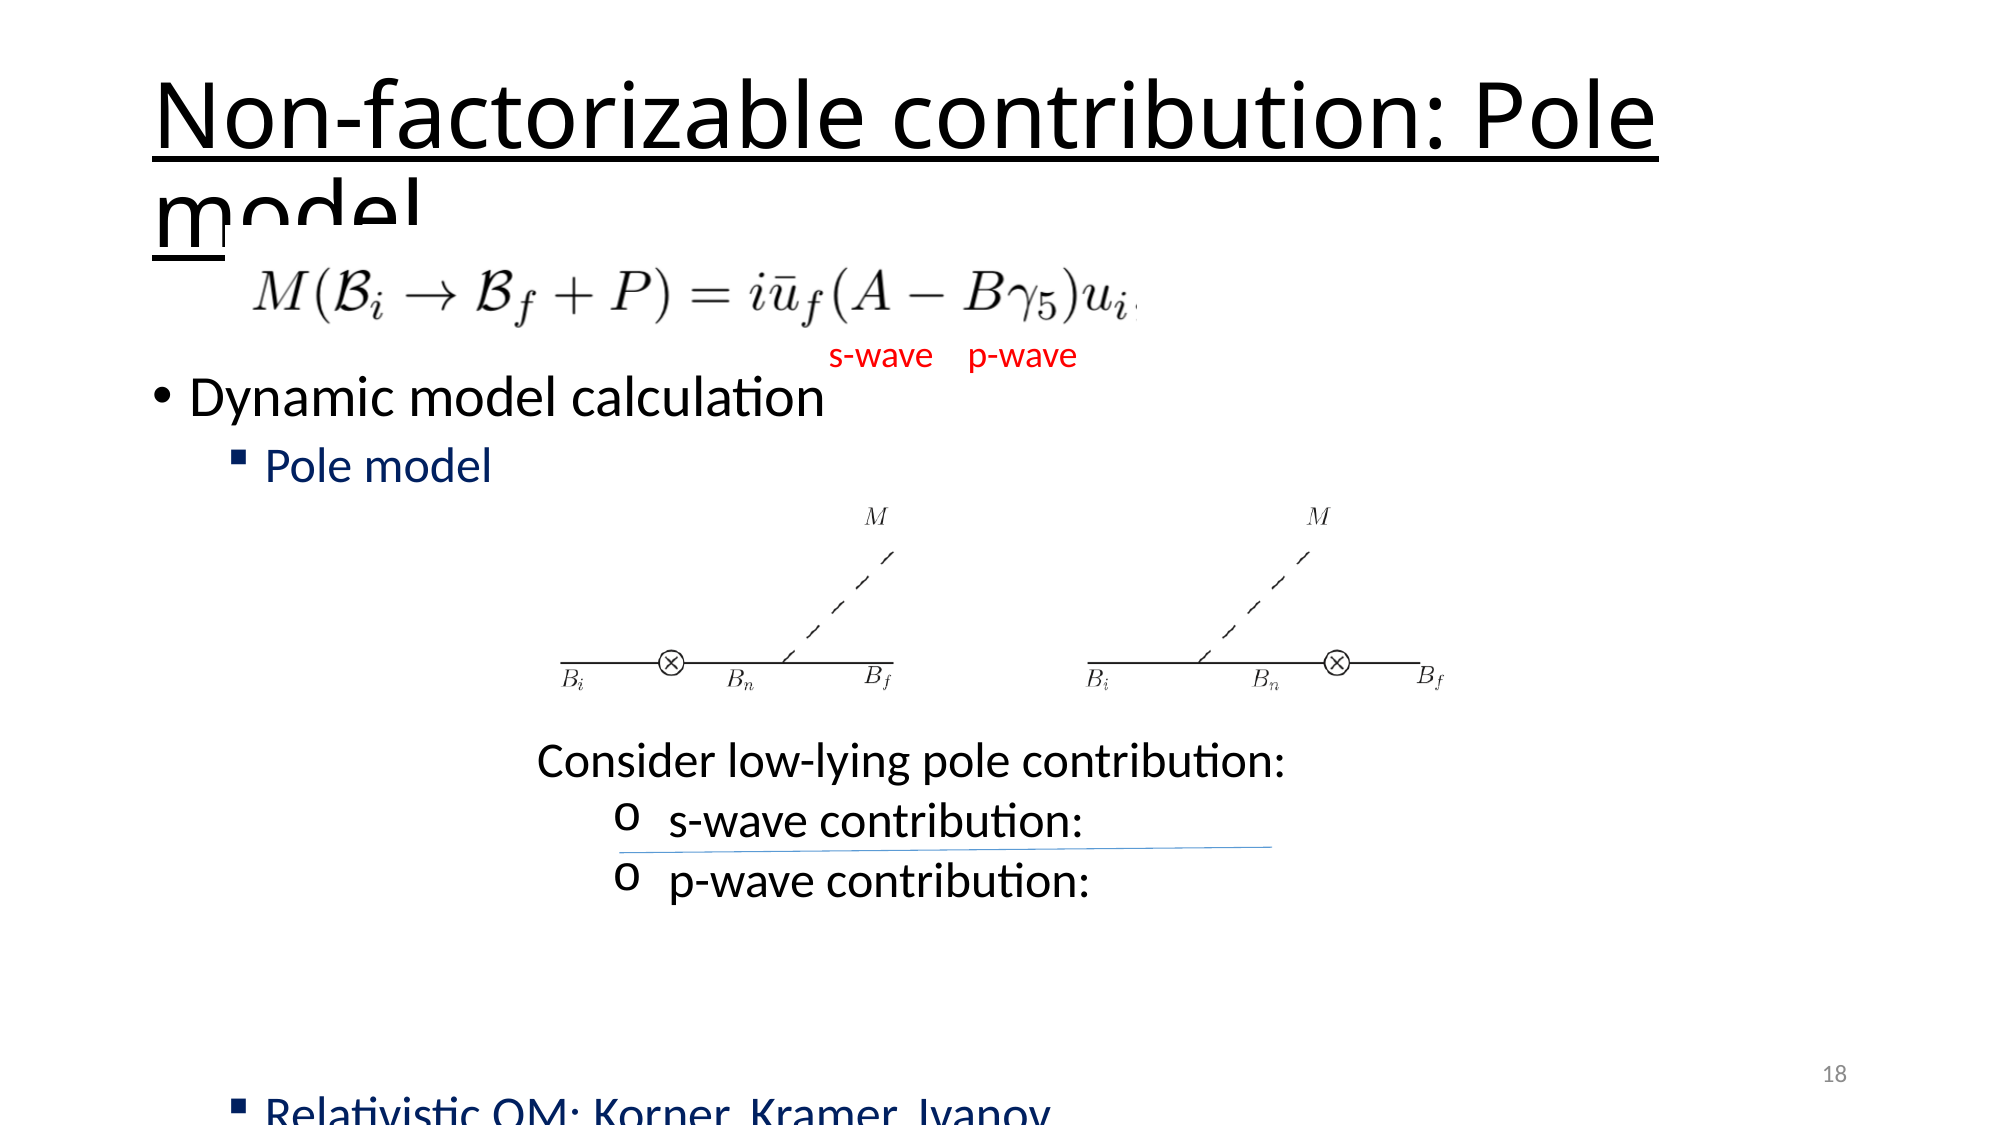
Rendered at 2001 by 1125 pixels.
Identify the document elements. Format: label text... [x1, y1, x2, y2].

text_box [619, 847, 1273, 853]
text_box p-wave [952, 359, 1114, 383]
title Non-factorizable contribution: Pole model [137, 59, 1863, 278]
text_box s-wave [813, 359, 952, 383]
list Dynamic model calculation Pole model Relativistic QM: Korner, Kramer, Ivanov… [137, 358, 1863, 1073]
picture [225, 225, 1137, 359]
picture [522, 468, 1483, 709]
slide_number 17 [1412, 1042, 1863, 1103]
